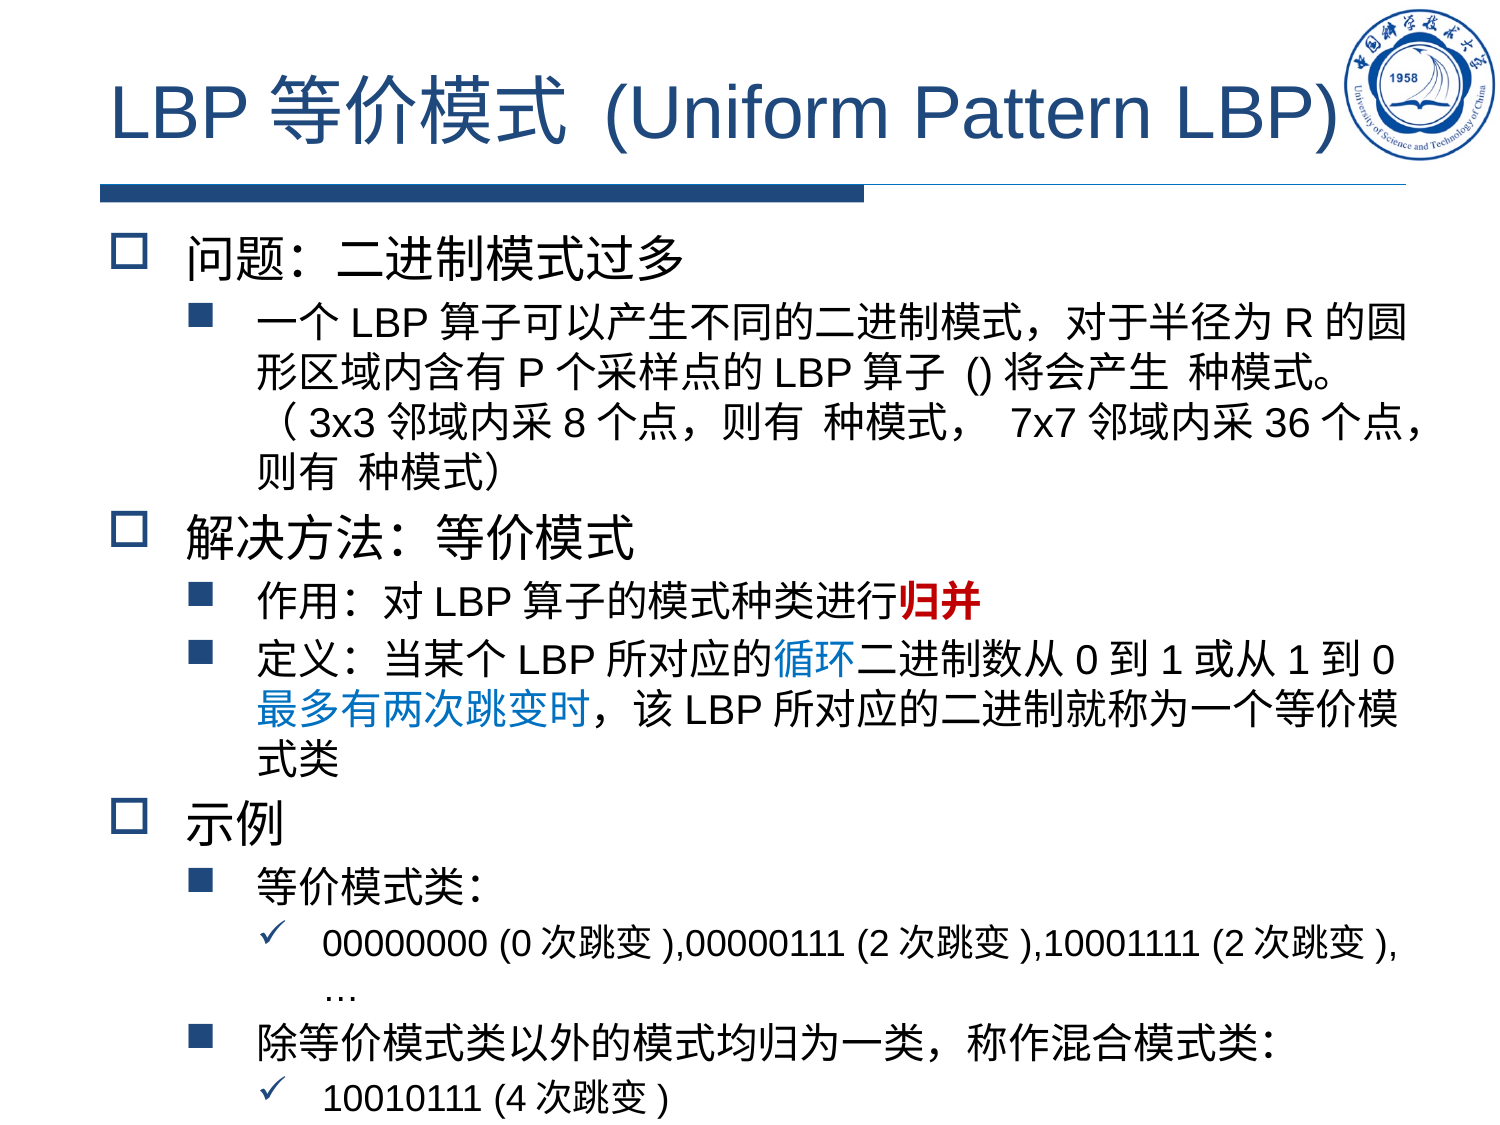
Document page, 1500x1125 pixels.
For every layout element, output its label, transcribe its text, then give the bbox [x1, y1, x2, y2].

title LBP等价模式 (Uniform Pattern LBP) [94, 50, 1407, 161]
picture [1333, 1, 1500, 161]
